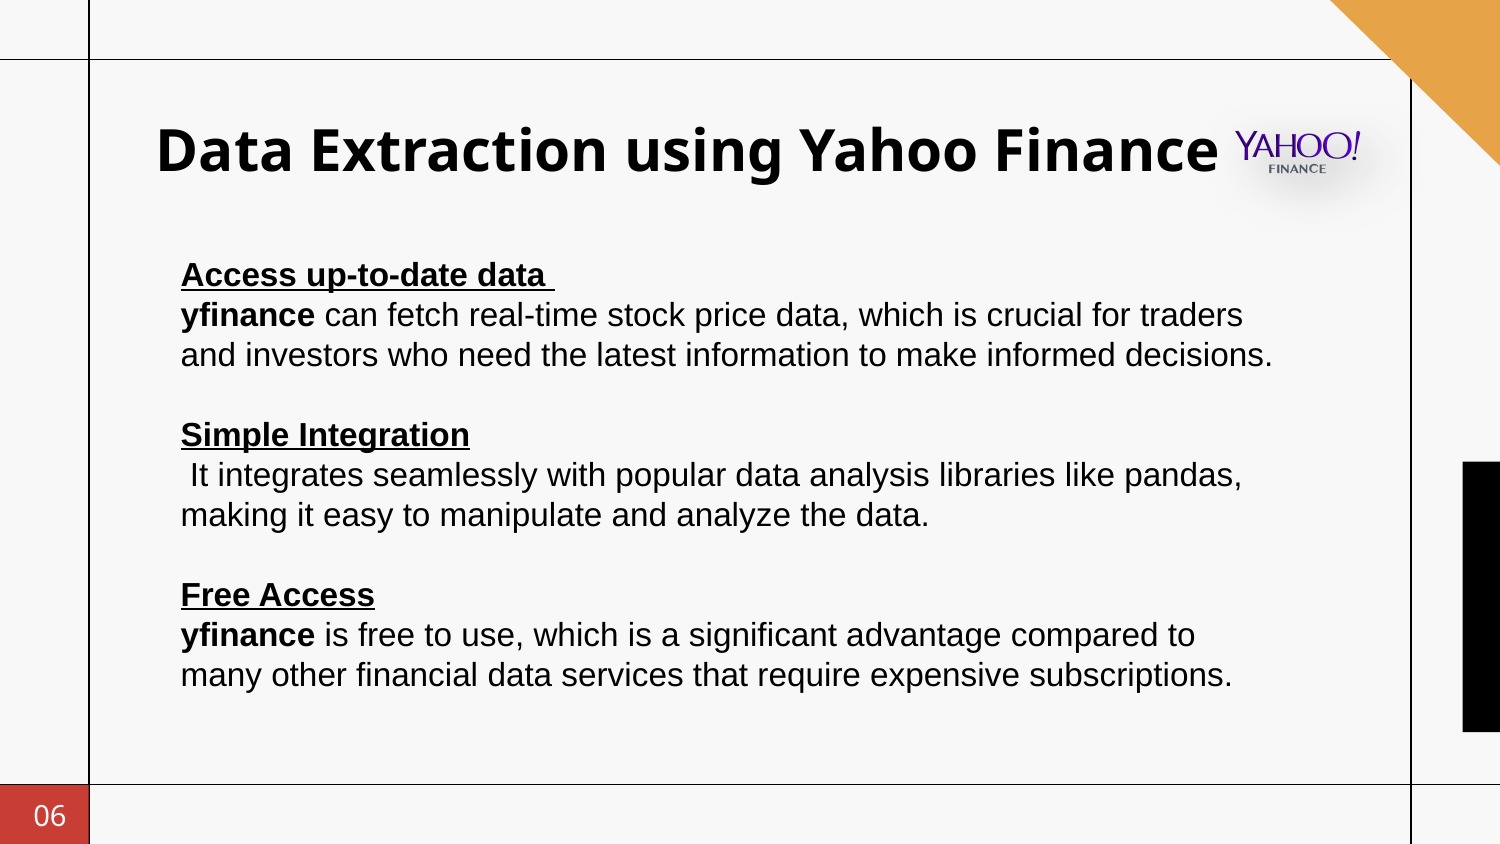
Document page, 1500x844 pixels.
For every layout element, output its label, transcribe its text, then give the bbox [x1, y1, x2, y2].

title Data Extraction using Yahoo Finance [136, 97, 1210, 207]
text_box Access up-to-date data yfinance can fetch real-time stock price data, which is crucial for traders and investors who need the latest information to make informed decisions. Simple Integration It integrates seamlessly with popular data analysis libraries like pandas, making it easy to manipulate and analyze the data. Free Access yfinance is free to use, which is a significant advantage compared to many other financial data services that require expensive subscriptions. [165, 206, 1298, 700]
picture [1215, 97, 1380, 207]
text_box 06 [18, 795, 103, 844]
